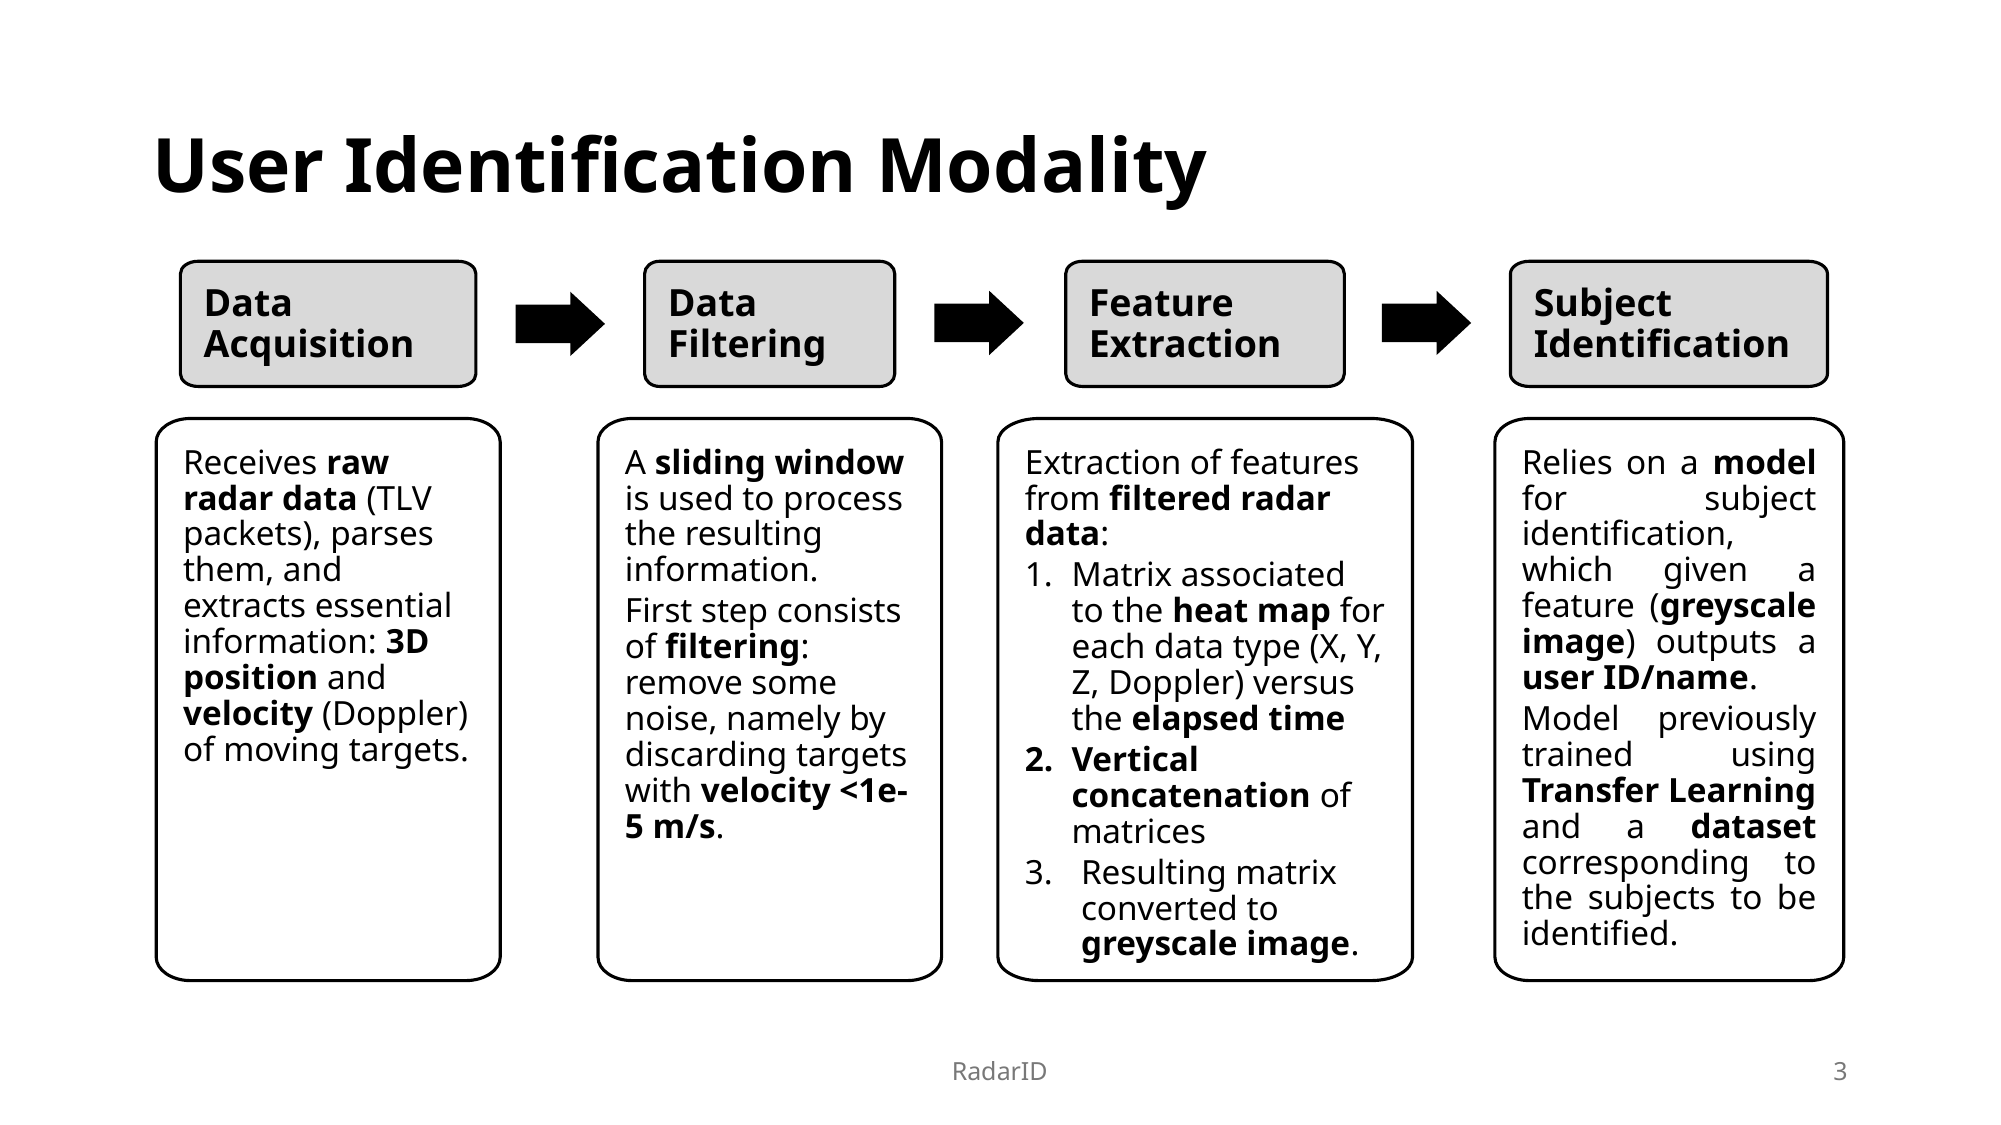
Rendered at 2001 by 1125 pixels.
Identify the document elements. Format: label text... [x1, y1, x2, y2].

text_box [155, 260, 1845, 982]
footer RadarID [662, 1042, 1338, 1103]
title User Identification Modality [137, 59, 1863, 278]
slide_number 3 [1412, 1042, 1863, 1103]
